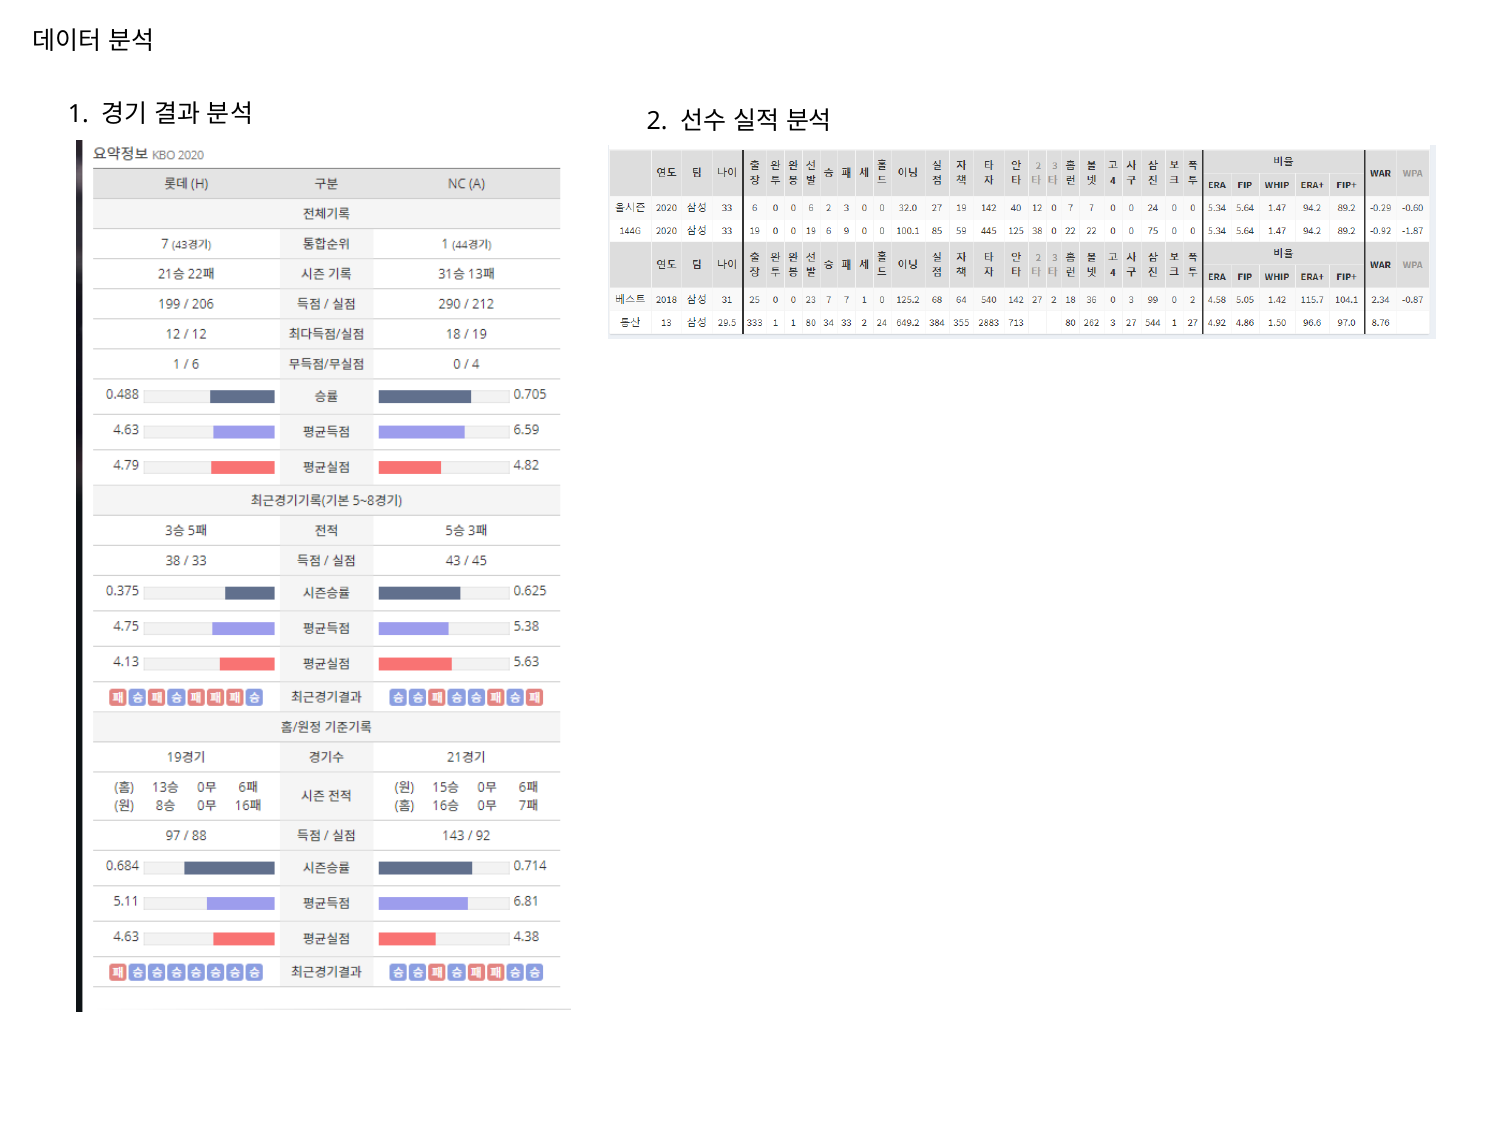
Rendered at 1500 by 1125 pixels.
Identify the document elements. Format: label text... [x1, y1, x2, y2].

text_box 데이터 분석 [17, 17, 372, 62]
text_box 2. 선수 실적 분석 [631, 97, 987, 142]
text_box 1. 경기 결과 분석 [53, 90, 408, 135]
picture [76, 140, 572, 1012]
picture [607, 145, 1436, 340]
